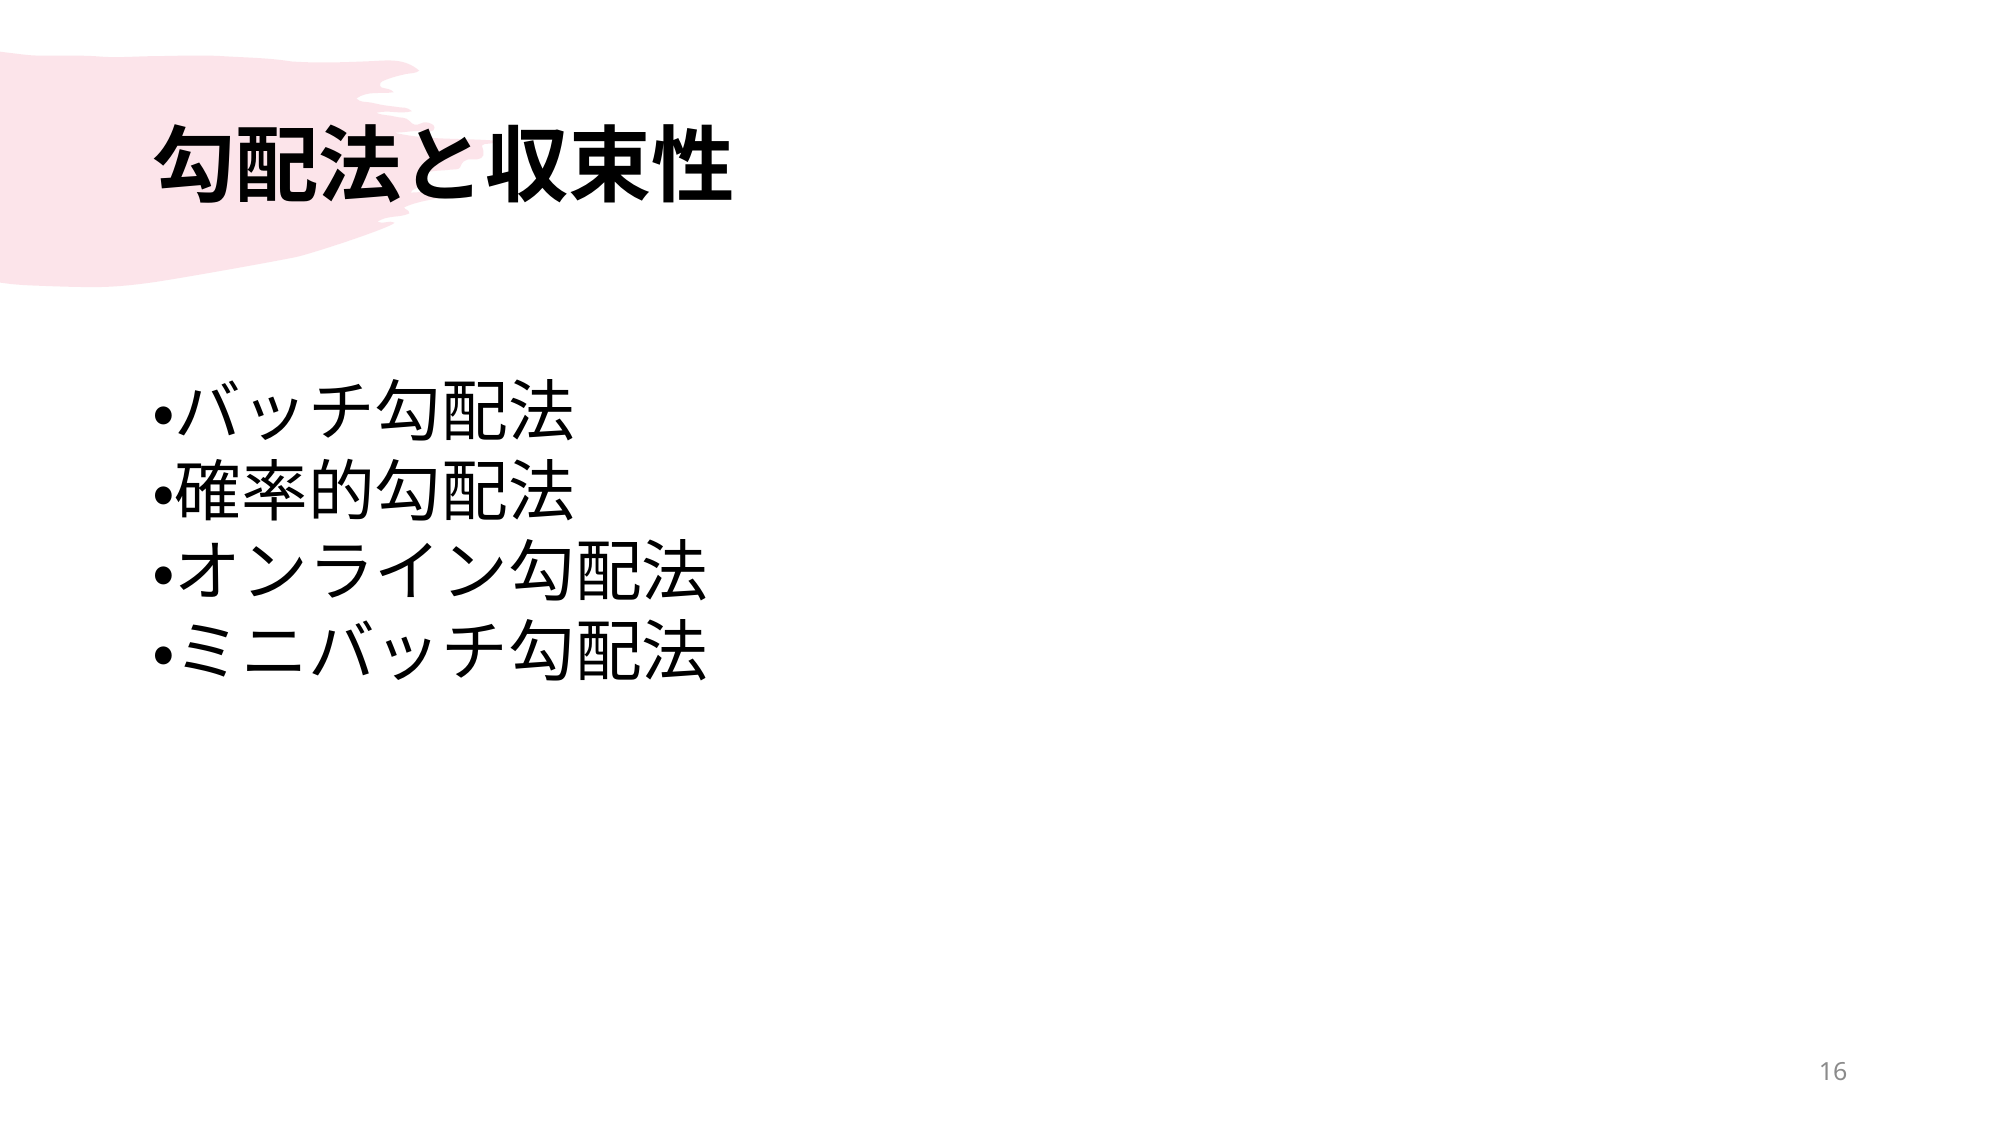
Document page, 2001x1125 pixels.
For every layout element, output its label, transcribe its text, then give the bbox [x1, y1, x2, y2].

text_box ・バッチ勾配法 ・確率的勾配法 ・オンライン勾配法 ・ミニバッチ勾配法 [137, 361, 1031, 697]
title 勾配法と収束性 [137, 59, 1988, 278]
slide_number 16 [1412, 1042, 1863, 1103]
